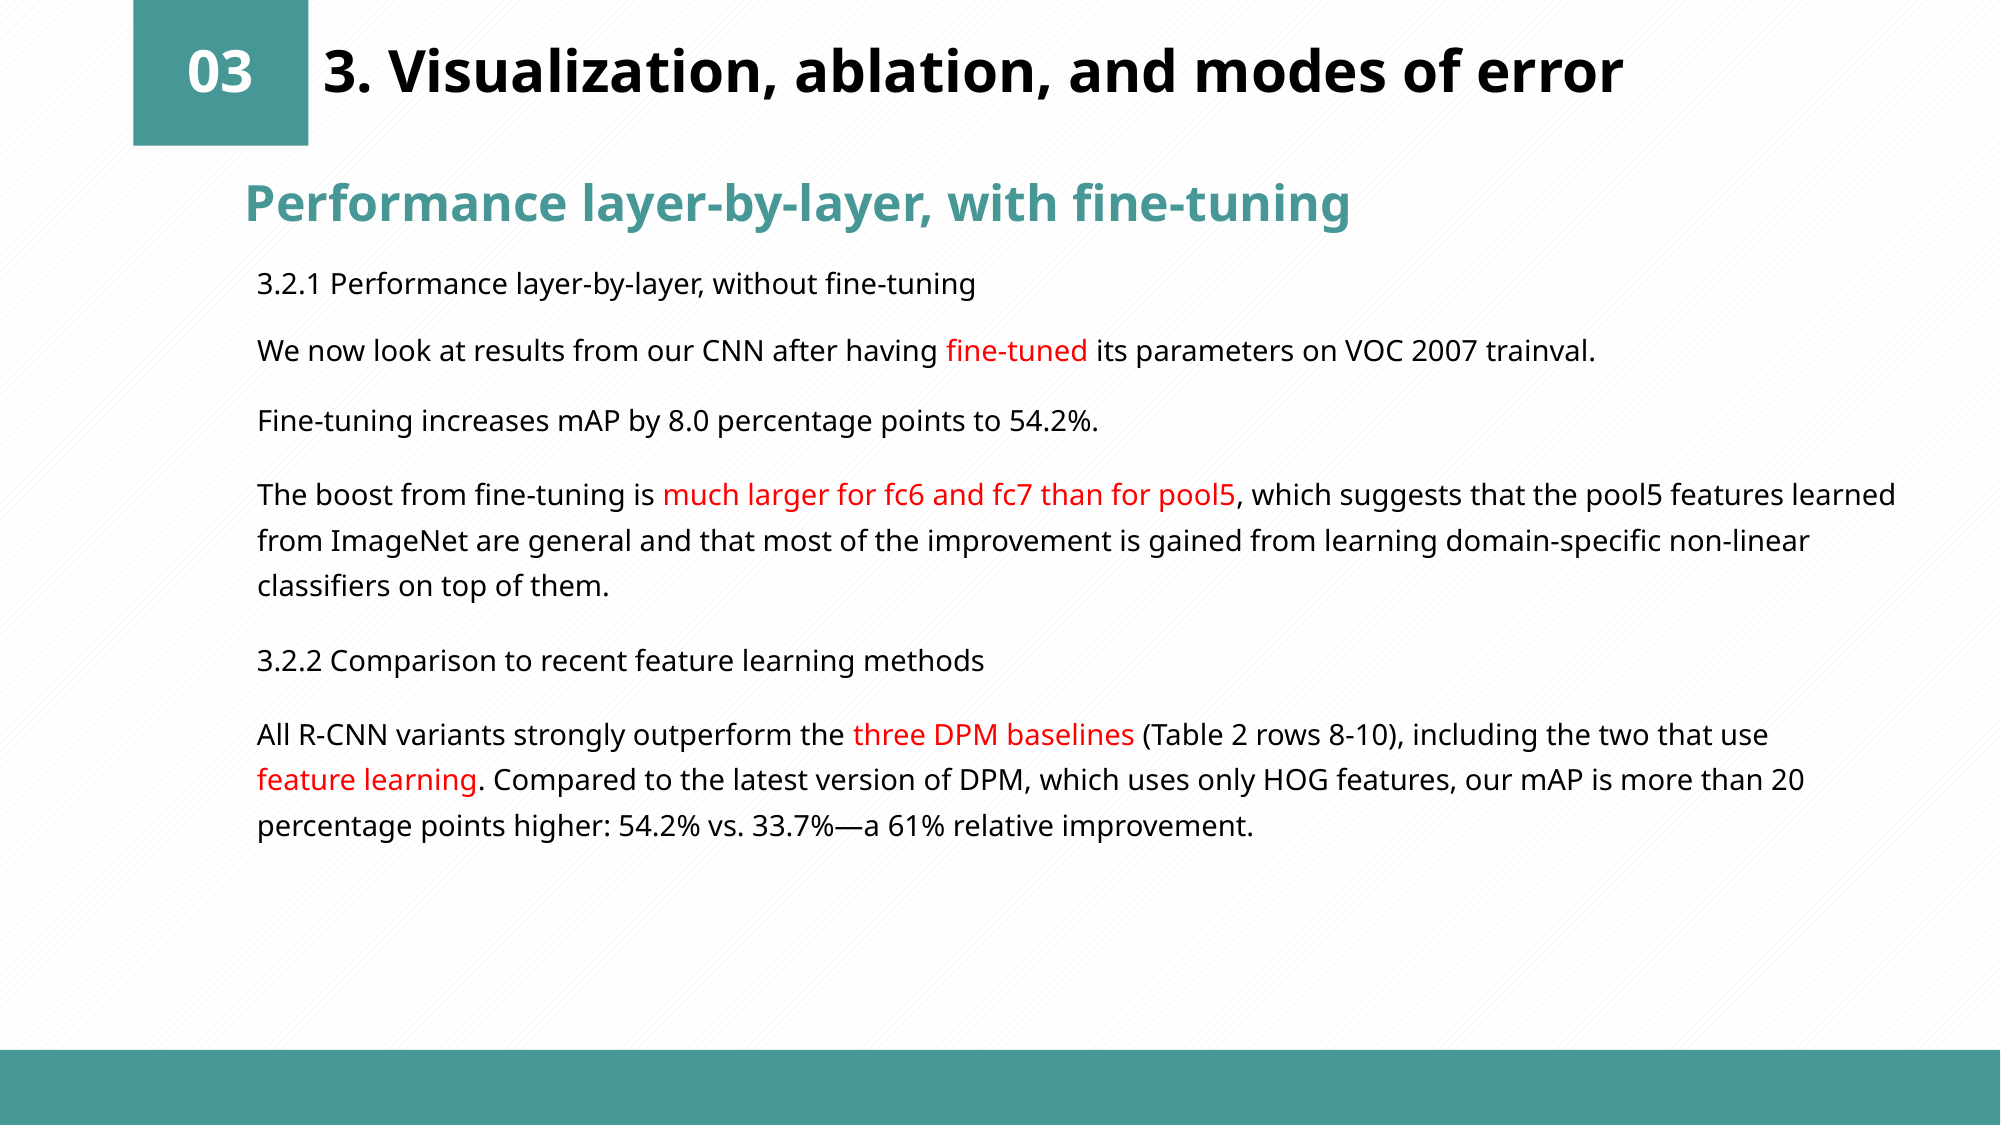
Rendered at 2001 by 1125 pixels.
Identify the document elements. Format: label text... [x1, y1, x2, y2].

text_box 3.2.2 Comparison to recent feature learning methods [242, 624, 1124, 685]
list 03 [133, 34, 308, 105]
text_box The boost from fine-tuning is much larger for fc6 and fc7 than for pool5, which suggests that the pool5 features learned from ImageNet are general and that most of the improvement is gained from learning domain-specific non-linear classifiers on top of them. [242, 458, 1912, 610]
list 3. Visualization, ablation, and modes of error [308, 34, 1684, 105]
text_box Fine-tuning increases mAP by 8.0 percentage points to 54.2%. [242, 384, 1912, 445]
text_box All R-CNN variants strongly outperform the three DPM baselines (Table 2 rows 8-10), including the two that use feature learning. Compared to the latest version of DPM, which uses only HOG features, our mAP is more than 20 percentage points higher: 54.2% vs. 33.7%—a 61% relative improvement. [242, 698, 1848, 850]
text_box Performance layer-by-layer, with fine-tuning [229, 164, 1368, 239]
text_box 3.2.1 Performance layer-by-layer, without fine-tuning [242, 247, 1022, 309]
text_box We now look at results from our CNN after having fine-tuned its parameters on VOC 2007 trainval. [242, 313, 1912, 375]
